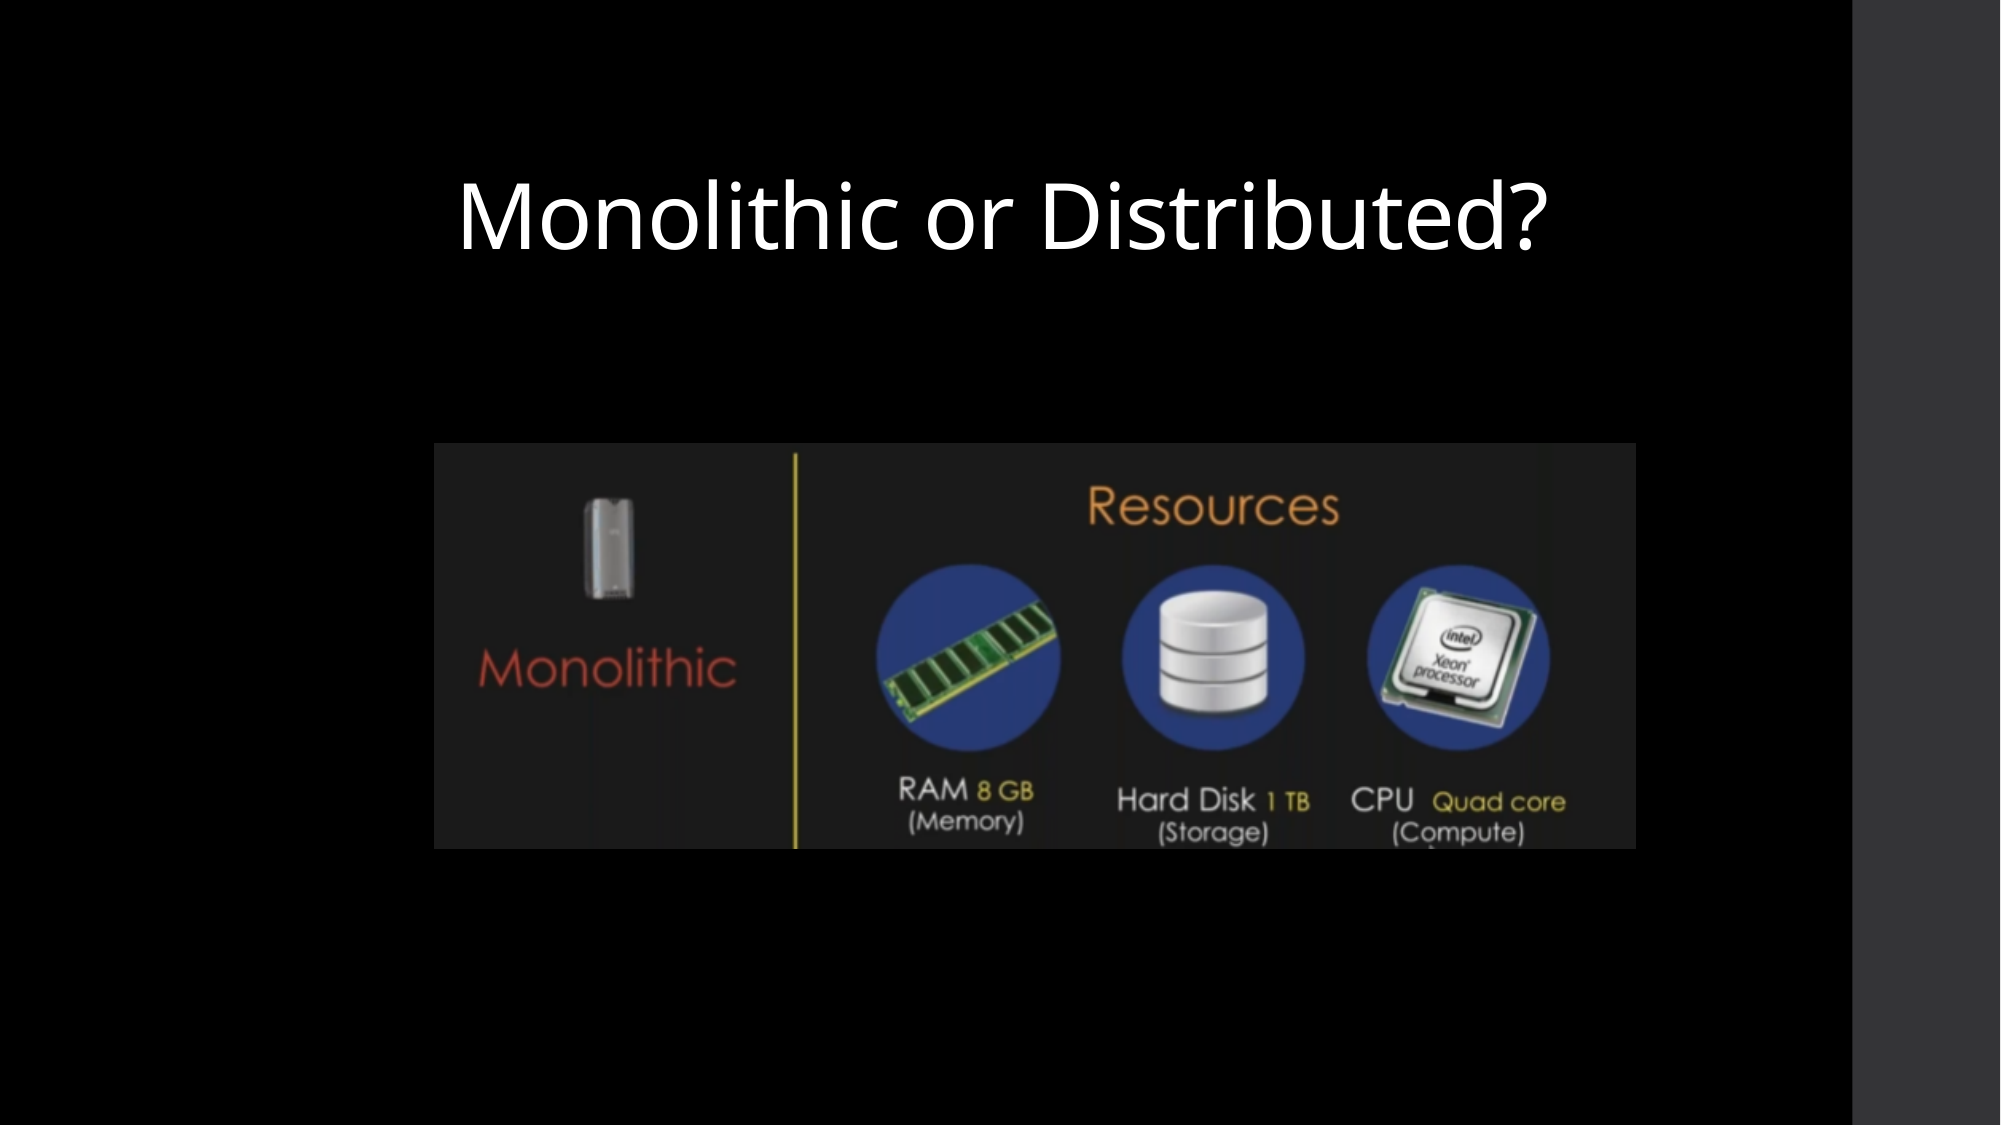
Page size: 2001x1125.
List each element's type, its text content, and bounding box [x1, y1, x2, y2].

title Monolithic or Distributed? [206, 60, 1797, 278]
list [433, 443, 1636, 849]
